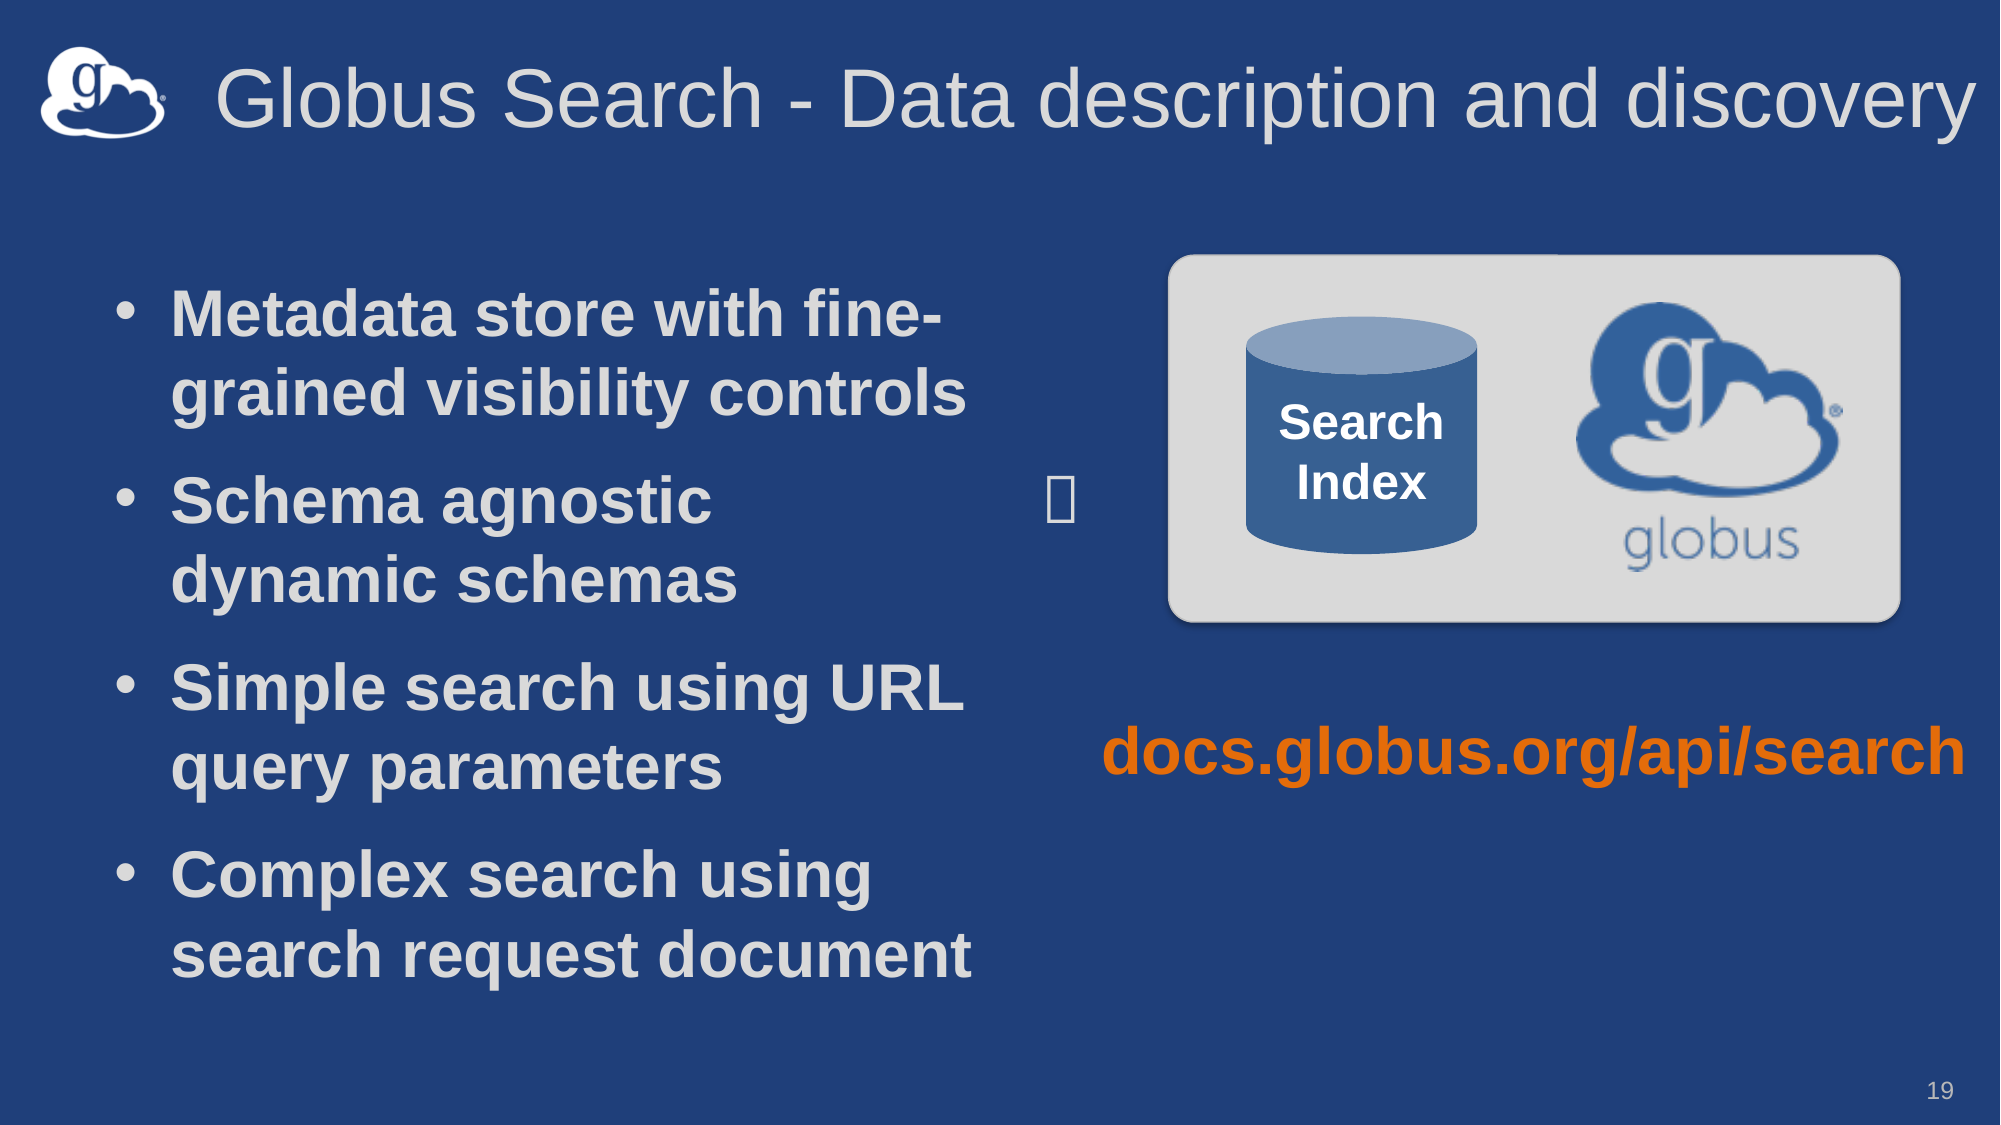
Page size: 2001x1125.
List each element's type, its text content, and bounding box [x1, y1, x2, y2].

text_box docs.globus.org/api/search [1086, 700, 1983, 796]
slide_number 19 [1892, 1067, 1989, 1112]
picture [1576, 301, 1843, 572]
text_box [1167, 254, 1901, 623]
title Globus Search - Data description and discovery [199, 0, 2000, 188]
picture [36, 44, 169, 143]
text_box Search Index [1244, 314, 1480, 557]
list Metadata store with fine-grained visibility controls Schema agnostic  dynamic schemas Simple search using URL query parameters Complex search using search request document [99, 262, 1112, 1005]
